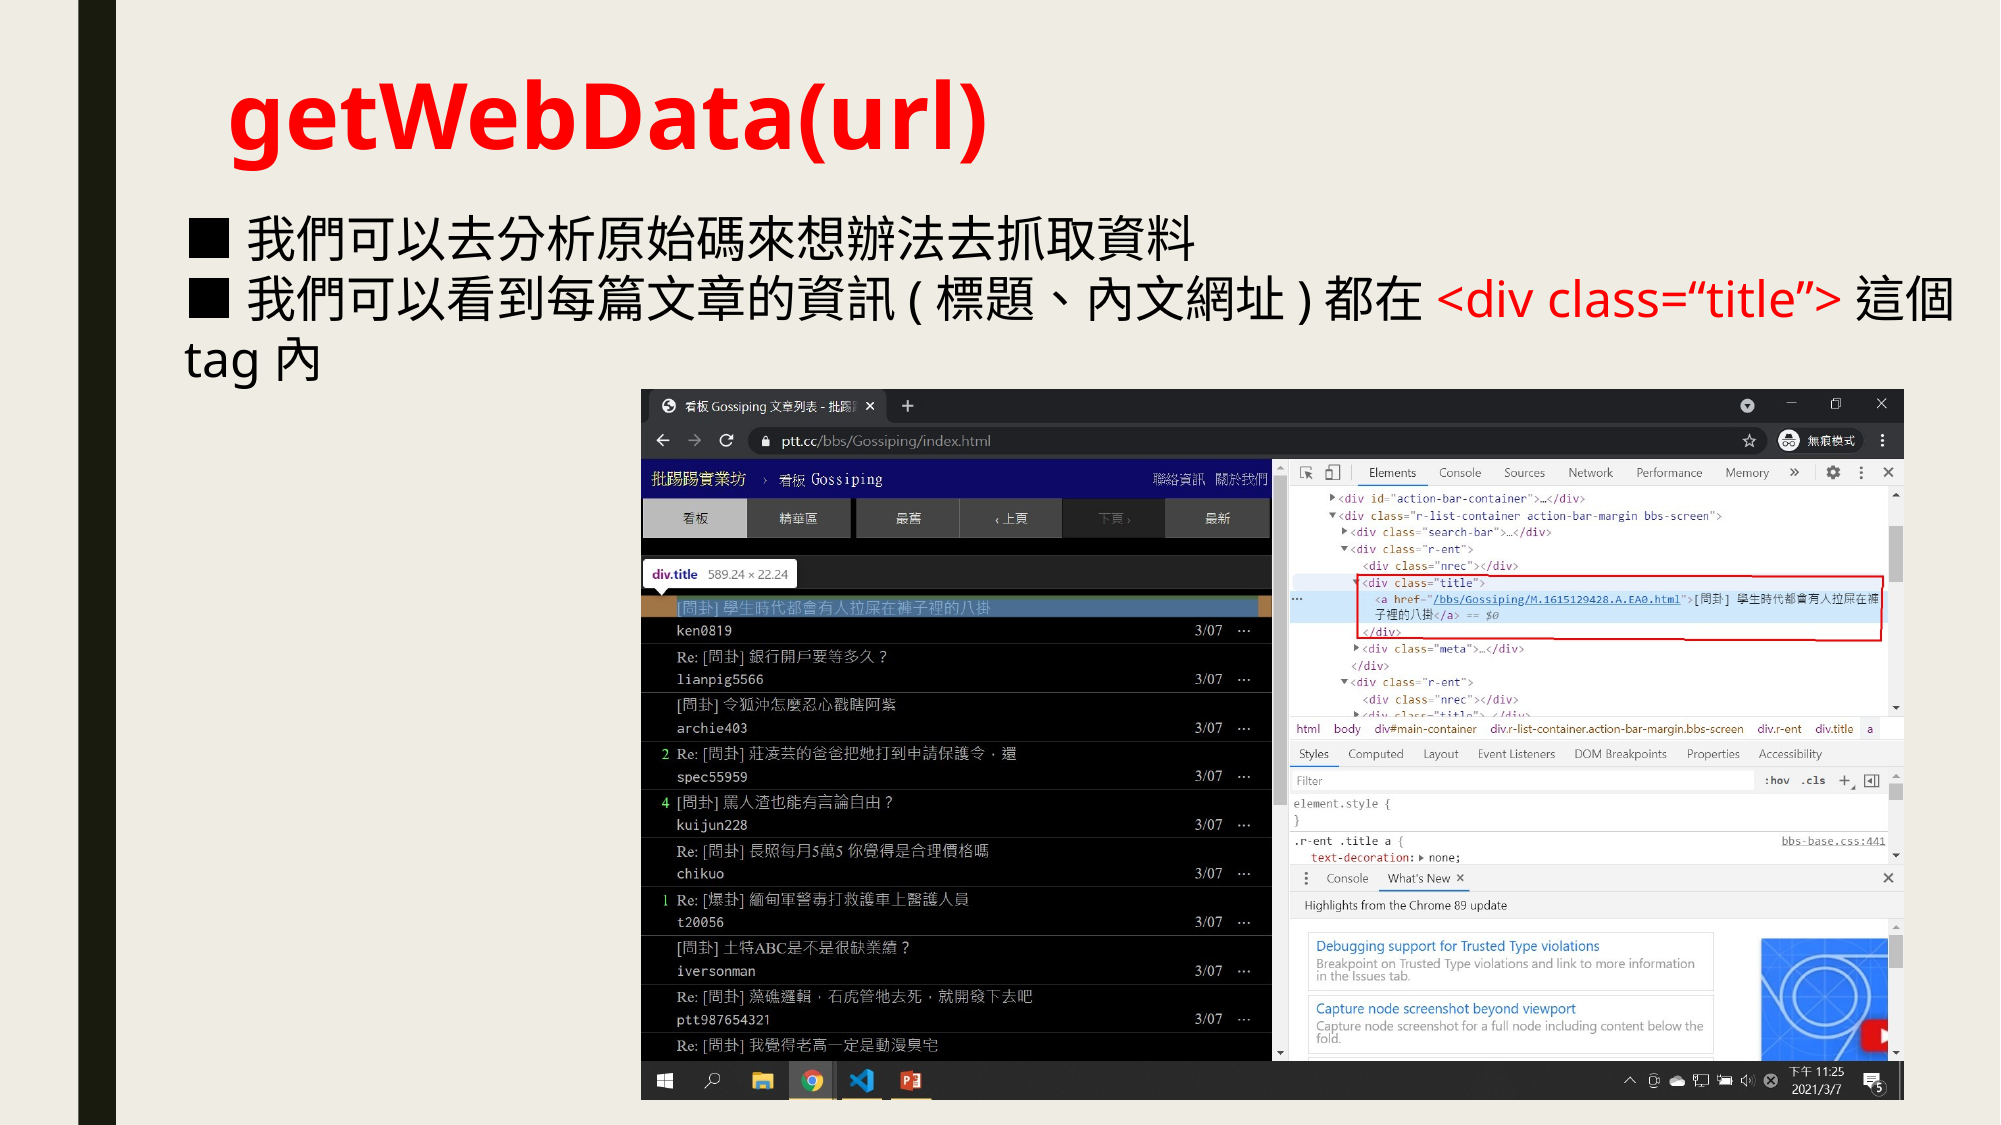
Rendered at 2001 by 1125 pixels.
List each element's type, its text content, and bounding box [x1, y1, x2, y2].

picture [641, 389, 1904, 1100]
title getWebData(url) [212, 64, 1788, 199]
text_box ■我們可以去分析原始碼來想辦法去抓取資料 ■我們可以看到每篇文章的資訊(標題、內文網址)都在<div class=“title”>這個tag內 [169, 199, 1985, 395]
